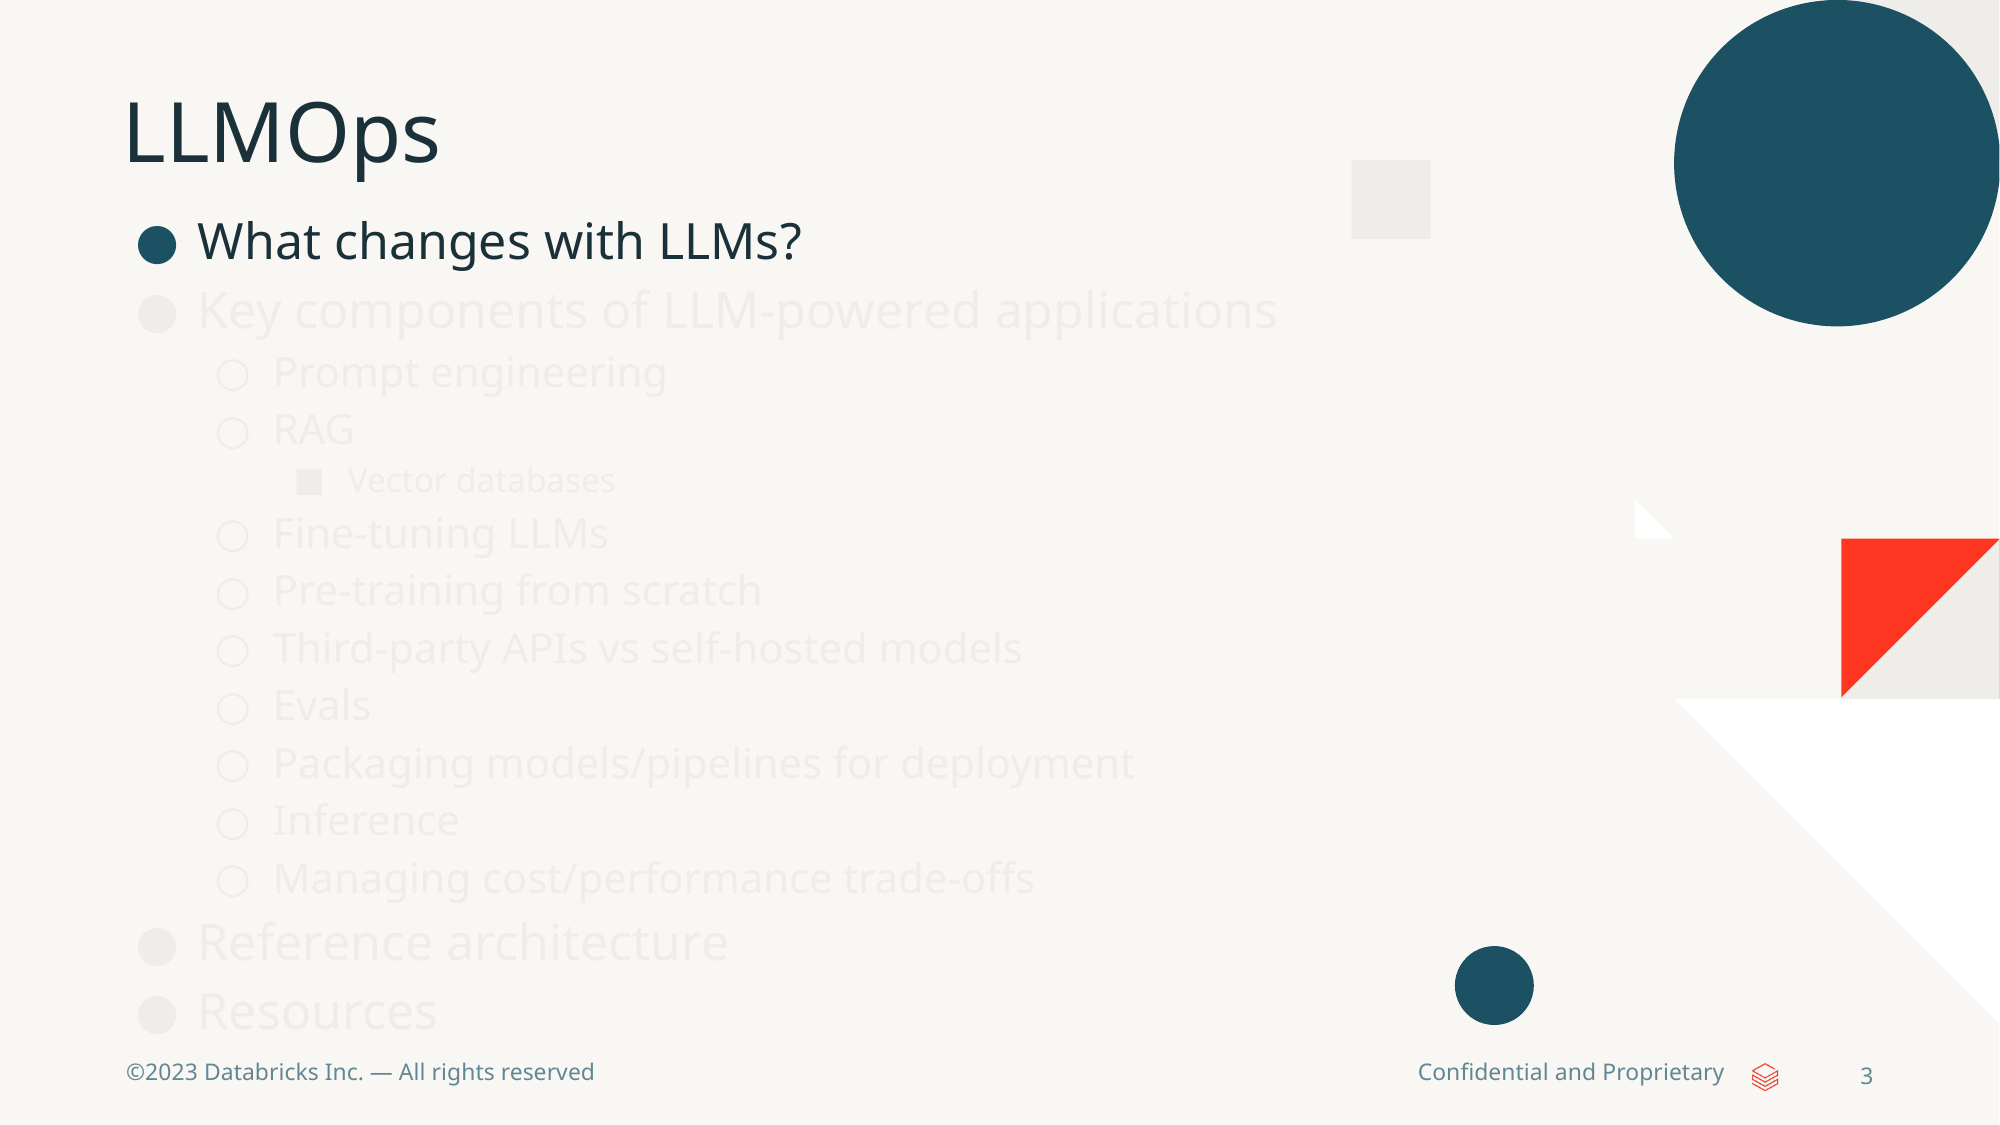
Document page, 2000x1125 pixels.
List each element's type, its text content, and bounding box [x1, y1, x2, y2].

list What changes with LLMs? Key components of LLM-powered applications Prompt engineering RAG Vector databases Fine-tuning LLMs Pre-training from scratch Third-party APIs vs self-hosted models Evals Packaging models/pipelines for deployment Inference Managing cost/performance trade-offs Reference architecture Resources [122, 200, 1872, 958]
slide_number ‹#› [1820, 1061, 1874, 1093]
title LLMOps [122, 62, 1872, 196]
picture [1749, 1061, 1781, 1093]
